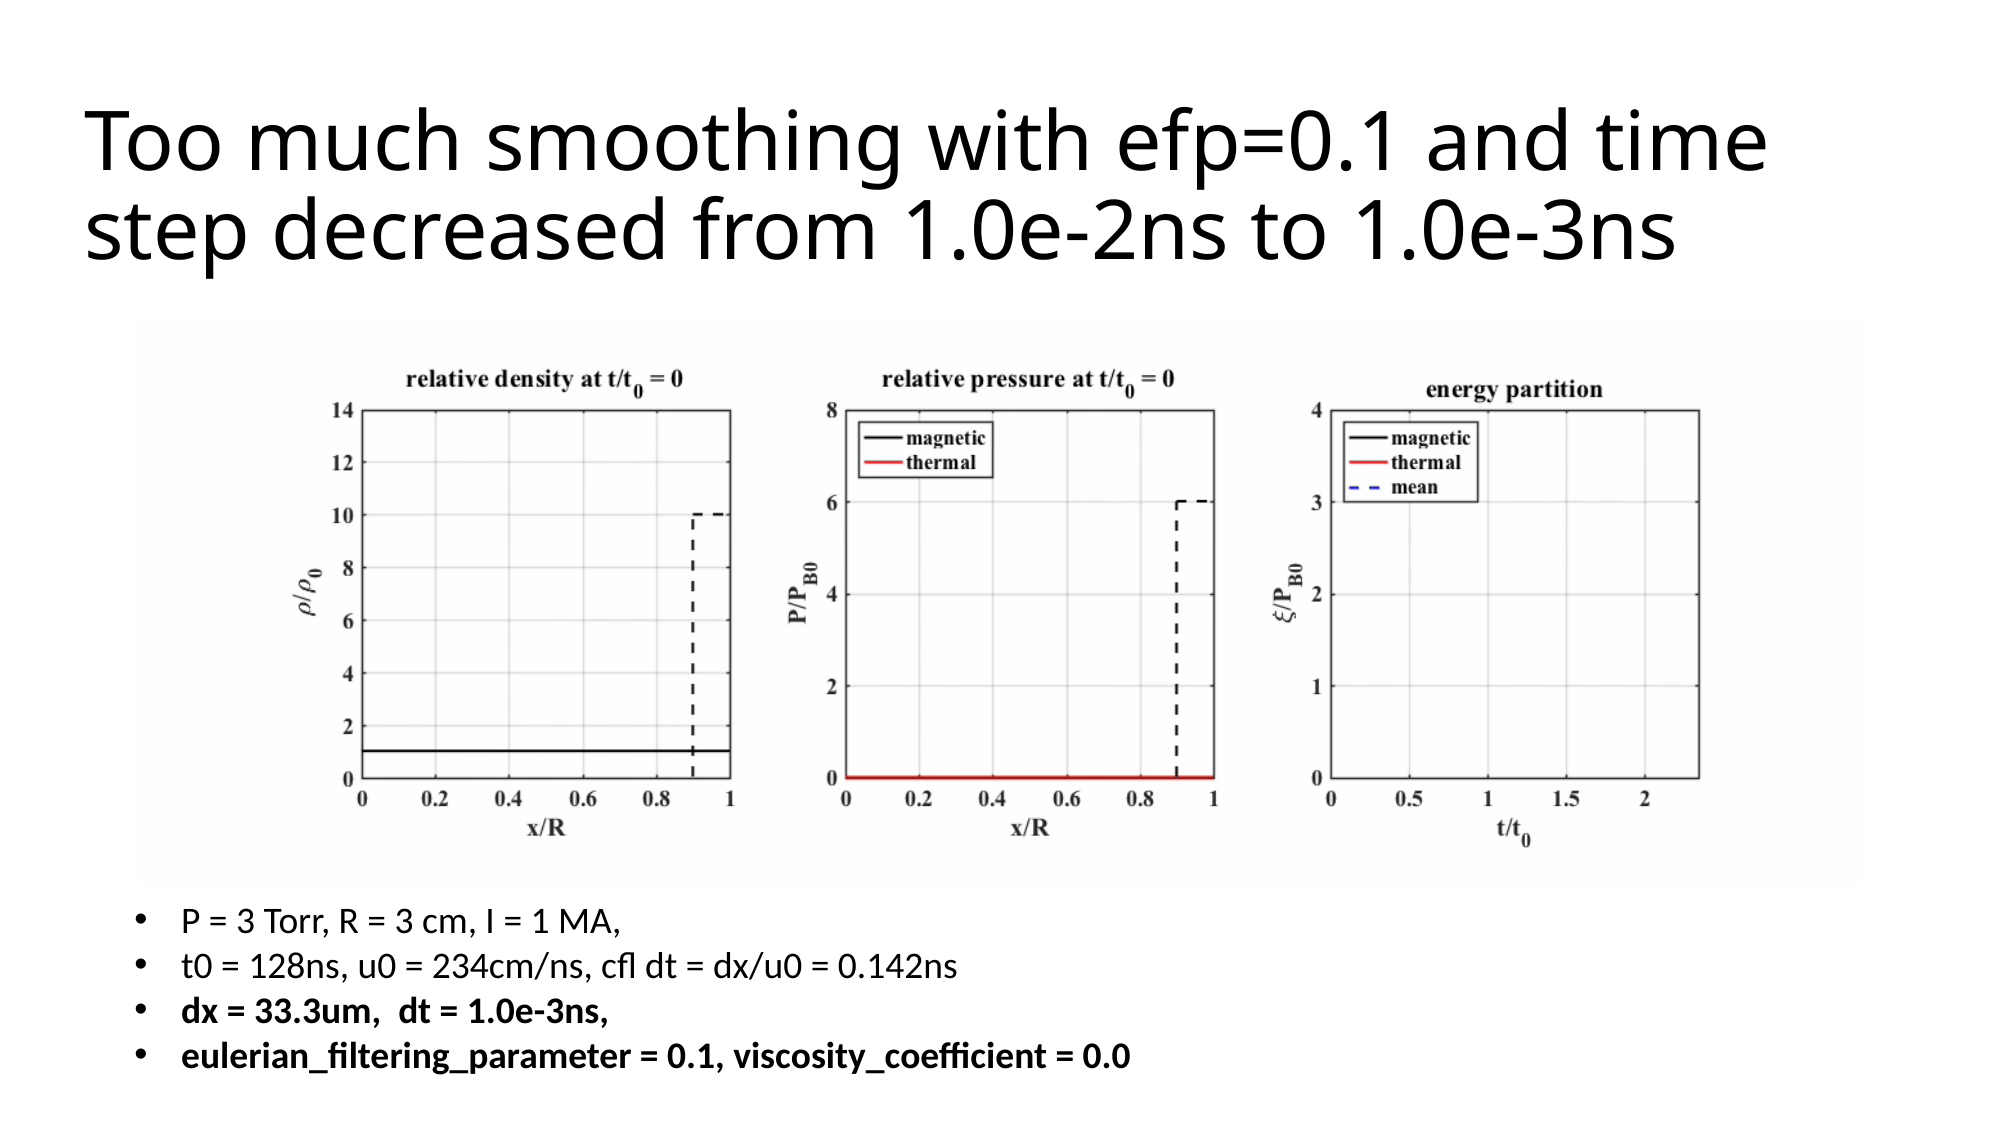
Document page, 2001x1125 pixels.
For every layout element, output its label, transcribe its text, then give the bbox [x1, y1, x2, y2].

text_box P = 3 Torr, R = 3 cm, I = 1 MA, t0 = 128ns, u0 = 234cm/ns, cfl dt = dx/u0 = 0.142ns dx = 33.3um, dt = 1.0e-3ns, eulerian_filtering_parameter = 0.1, viscosity_coefficient = 0.0 [119, 888, 1795, 1084]
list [137, 319, 1863, 886]
title Too much smoothing with efp=0.1 and time step decreased from 1.0e-2ns to 1.0e-3ns [69, 59, 1932, 317]
